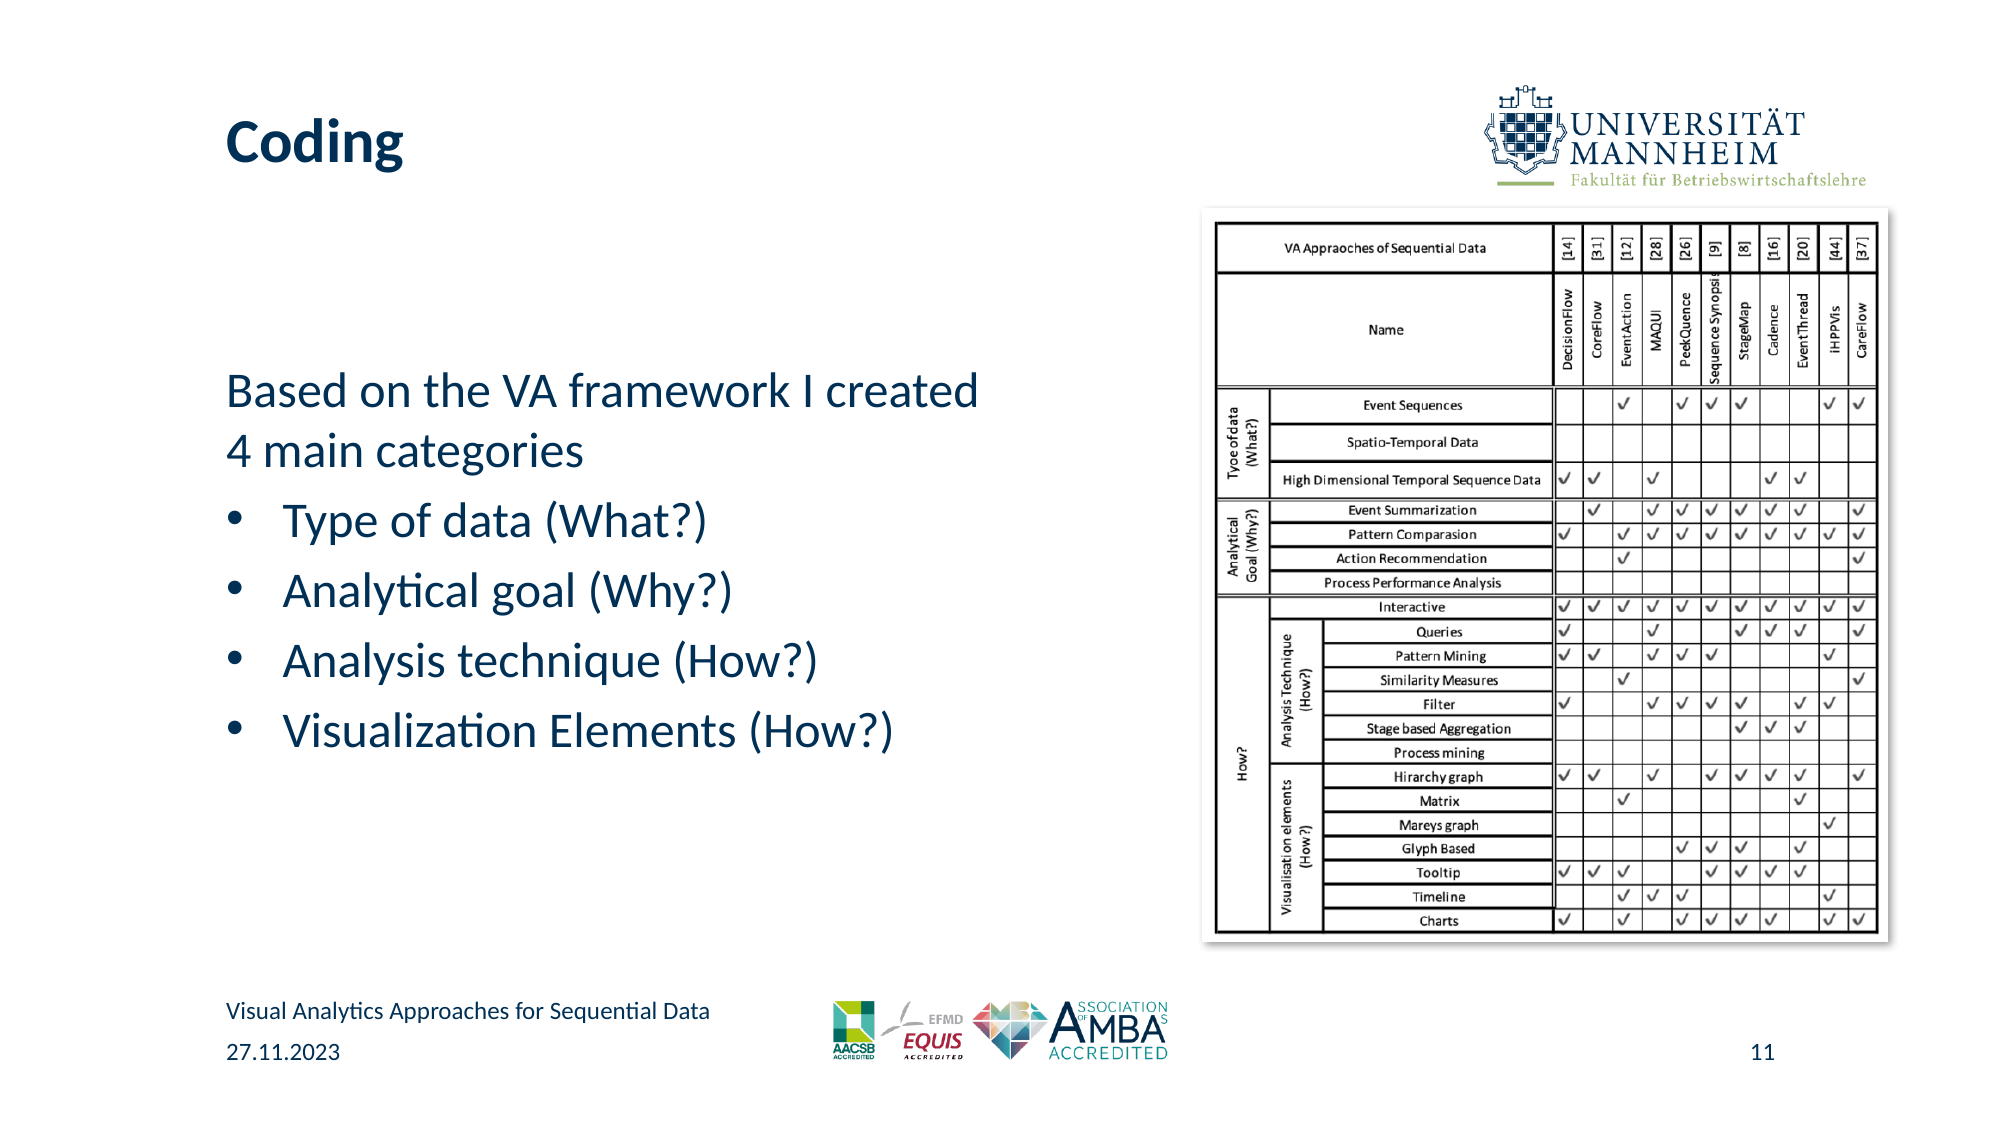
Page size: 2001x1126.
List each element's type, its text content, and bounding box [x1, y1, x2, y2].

footer Visual Analytics Approaches for Sequential Data [226, 994, 860, 1024]
picture [829, 1000, 1172, 1060]
picture [1202, 208, 1888, 942]
list Based on the VA framework I created 4 main categories Type of data (What?) Analytical goal (Why?) Analysis technique (How?) Visualization Elements (How?) [226, 357, 1001, 752]
picture [1477, 78, 1872, 196]
title Coding [226, 100, 1286, 306]
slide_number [226, 1035, 693, 1066]
slide_number 11 [1544, 1035, 1776, 1066]
